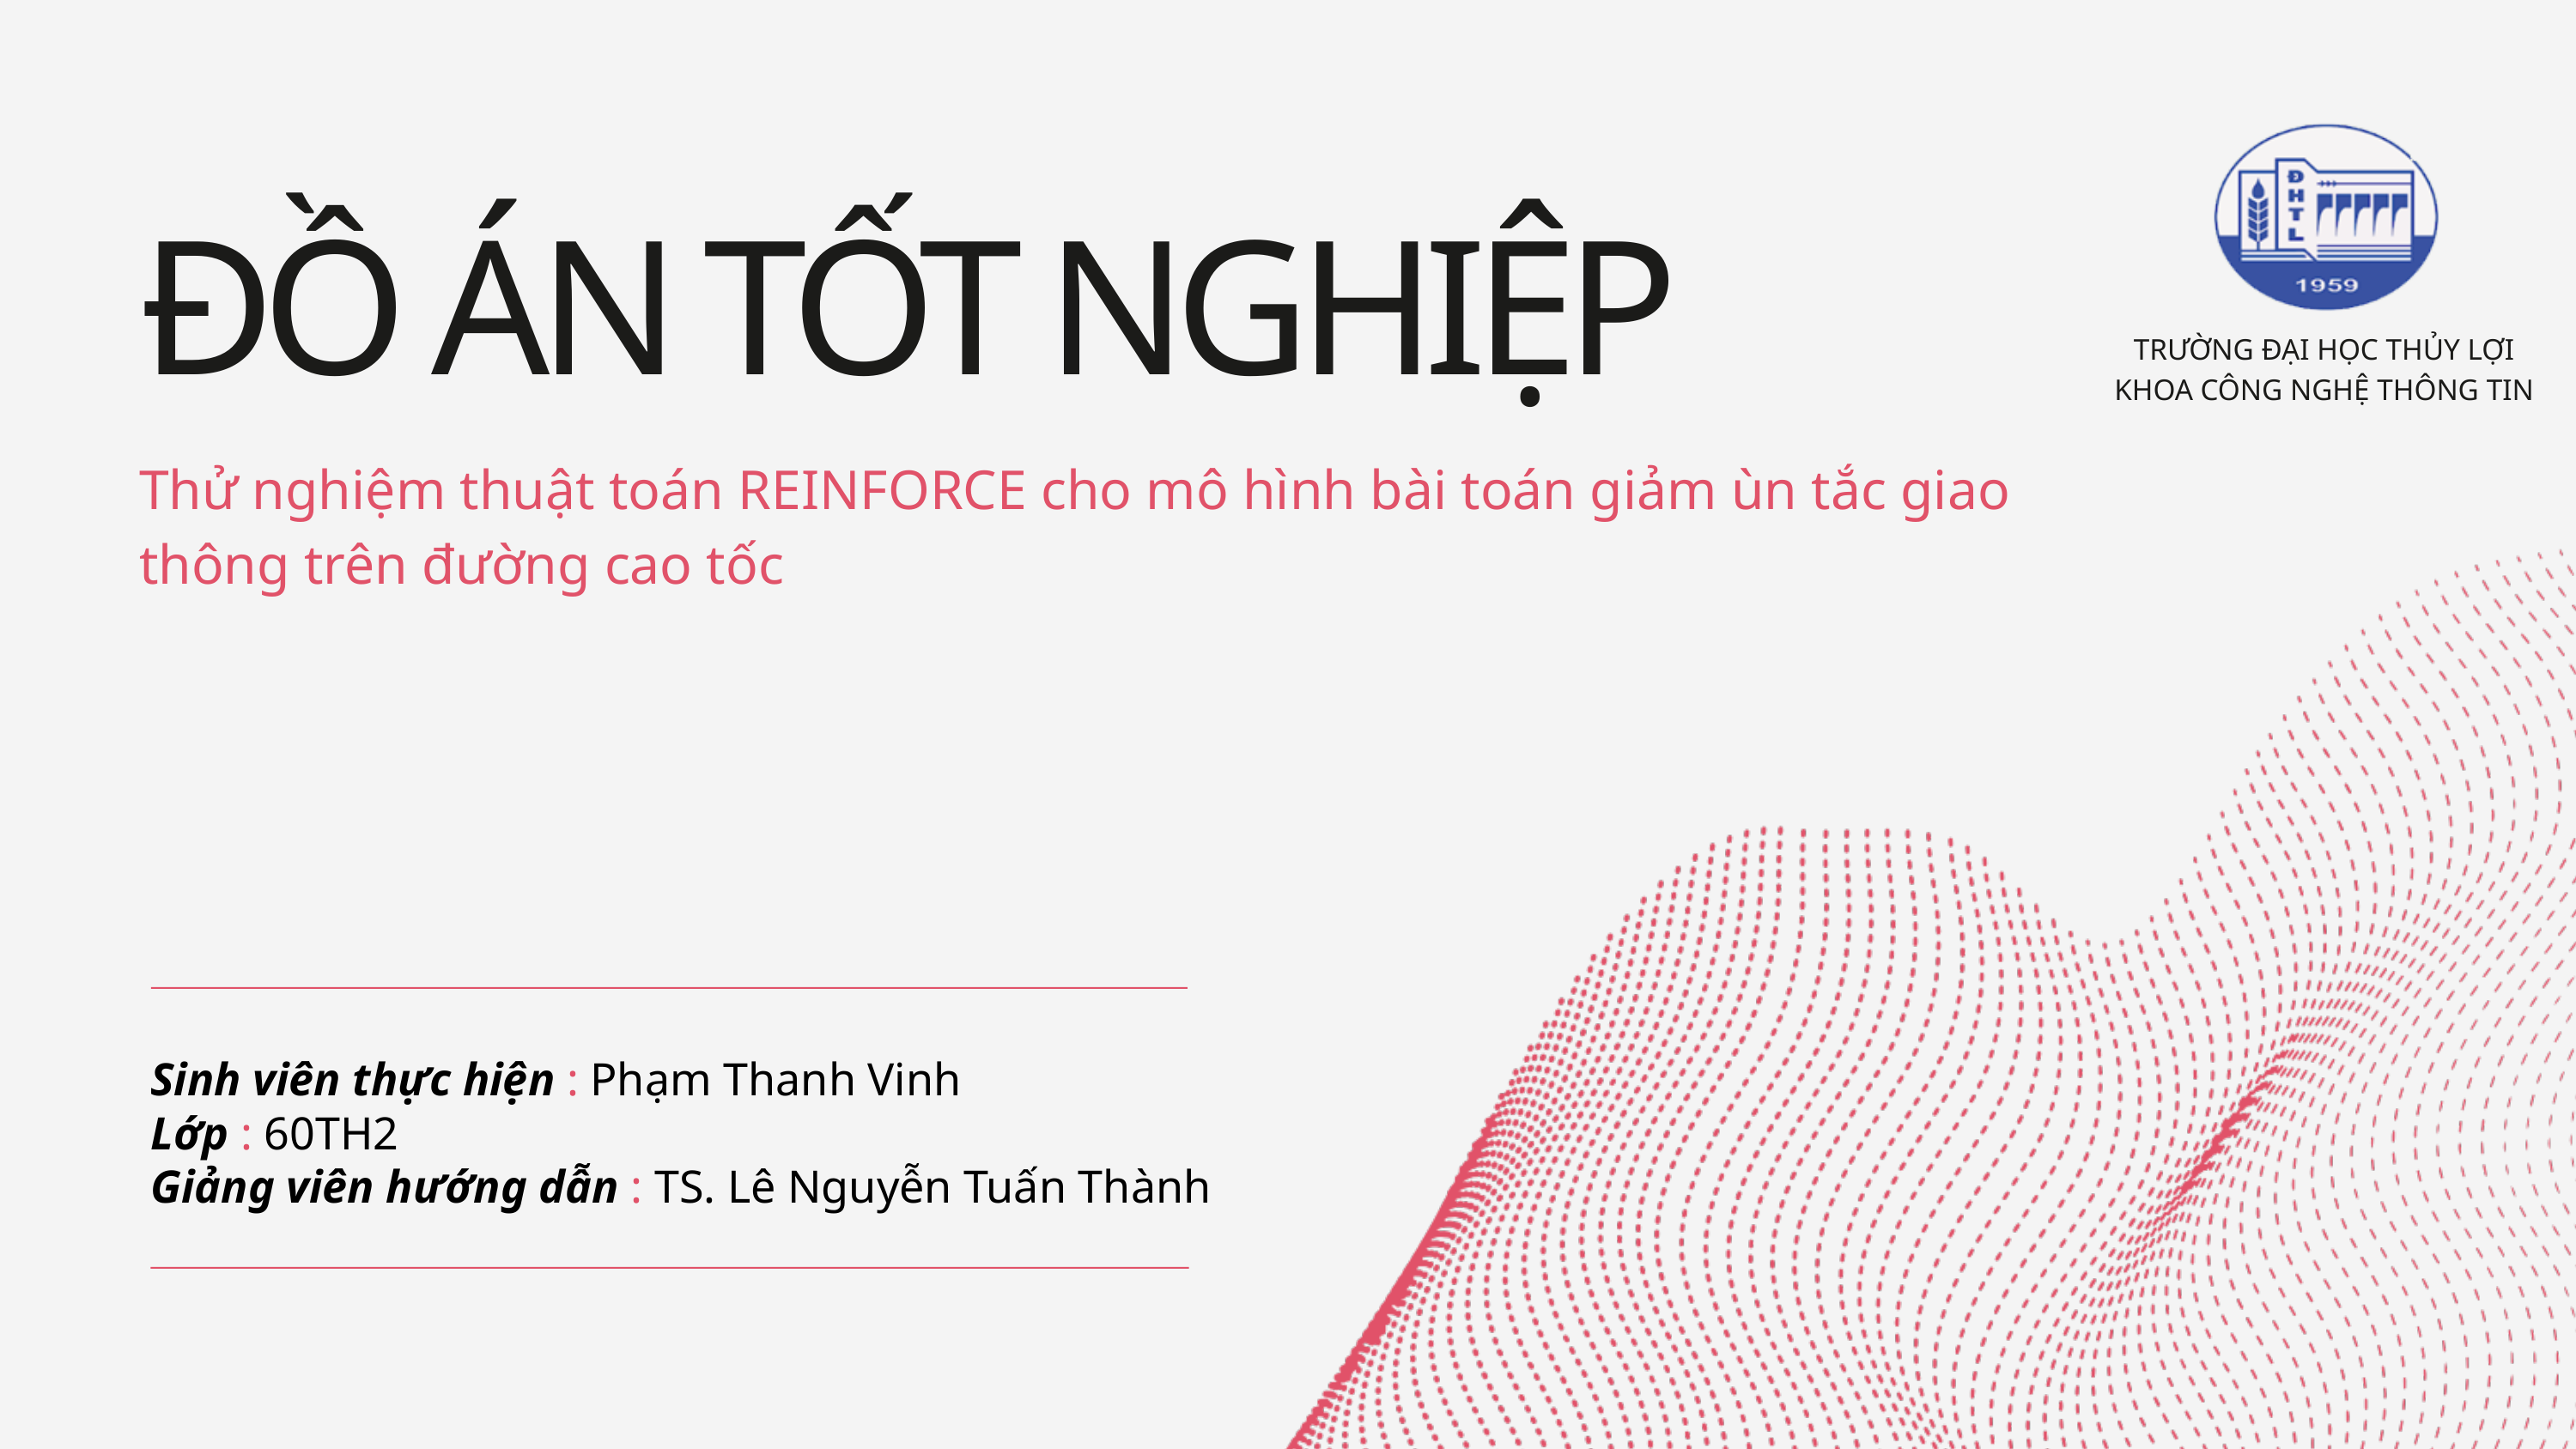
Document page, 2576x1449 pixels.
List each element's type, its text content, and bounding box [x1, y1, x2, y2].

picture [2189, 94, 2472, 327]
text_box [150, 987, 1516, 1215]
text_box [138, 144, 2126, 597]
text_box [150, 1267, 1276, 1354]
text_box [1223, 460, 2576, 1449]
text_box TRƯỜNG ĐẠI HỌC THỦY LỢI KHOA CÔNG NGHỆ THÔNG TIN [2132, 325, 2576, 407]
